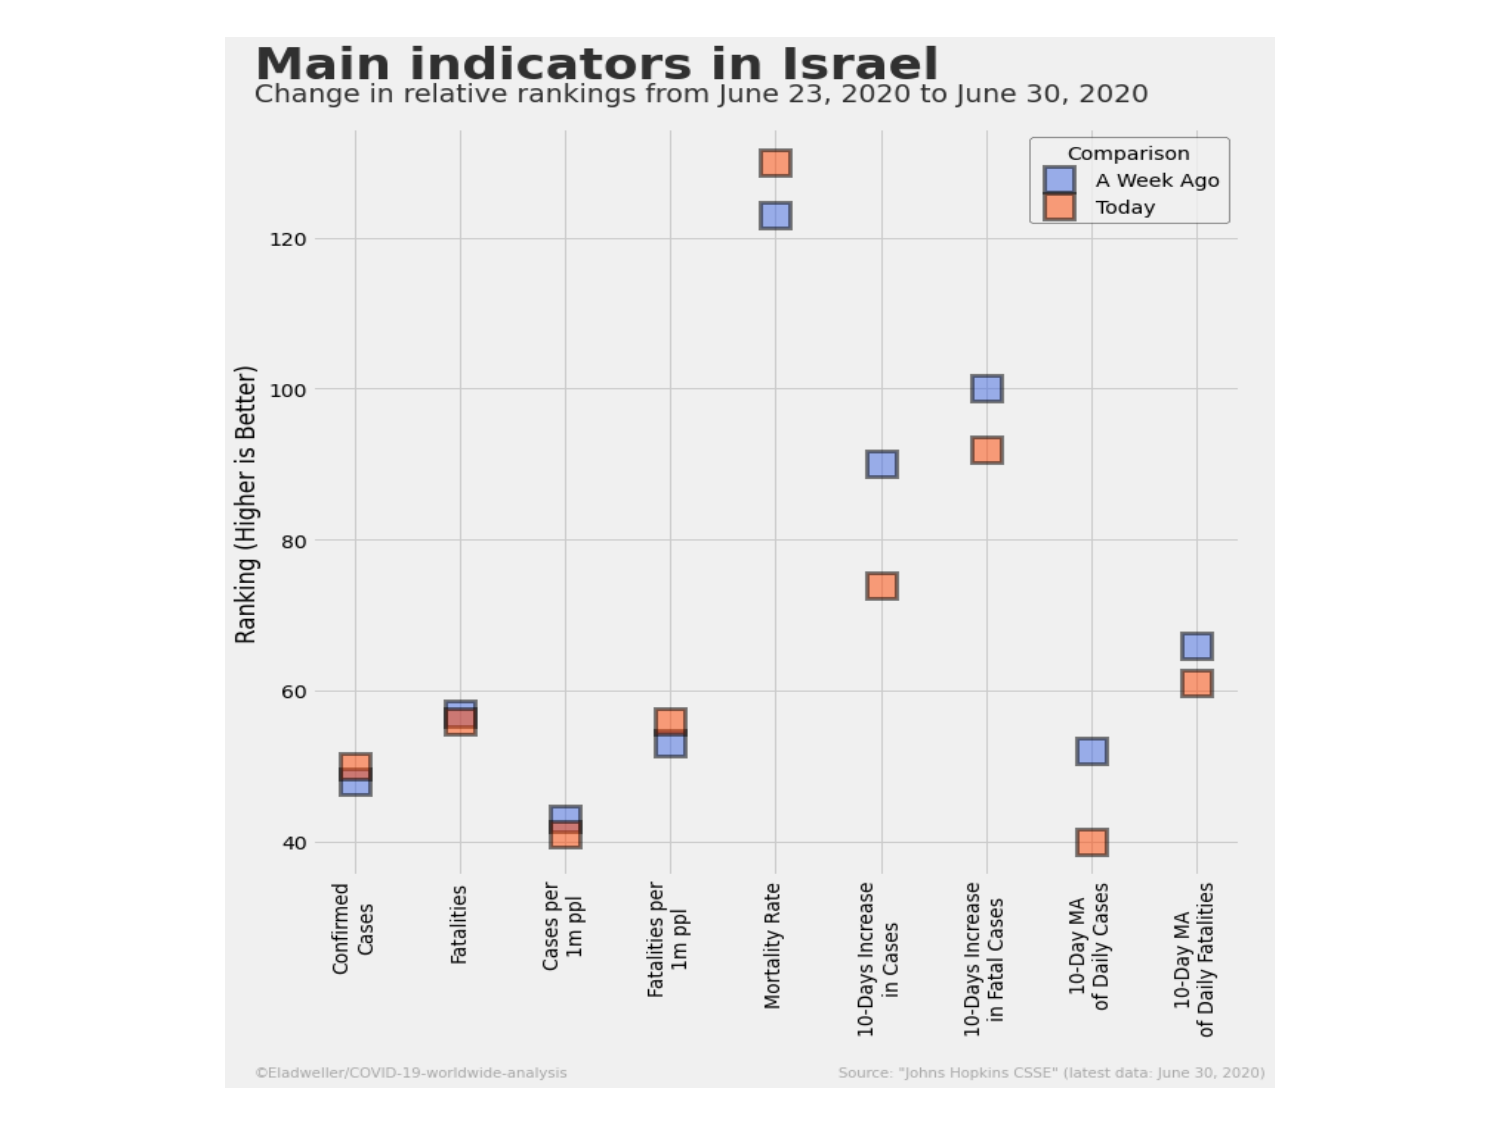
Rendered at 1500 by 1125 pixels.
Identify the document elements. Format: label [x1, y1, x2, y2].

picture [224, 37, 1276, 1088]
